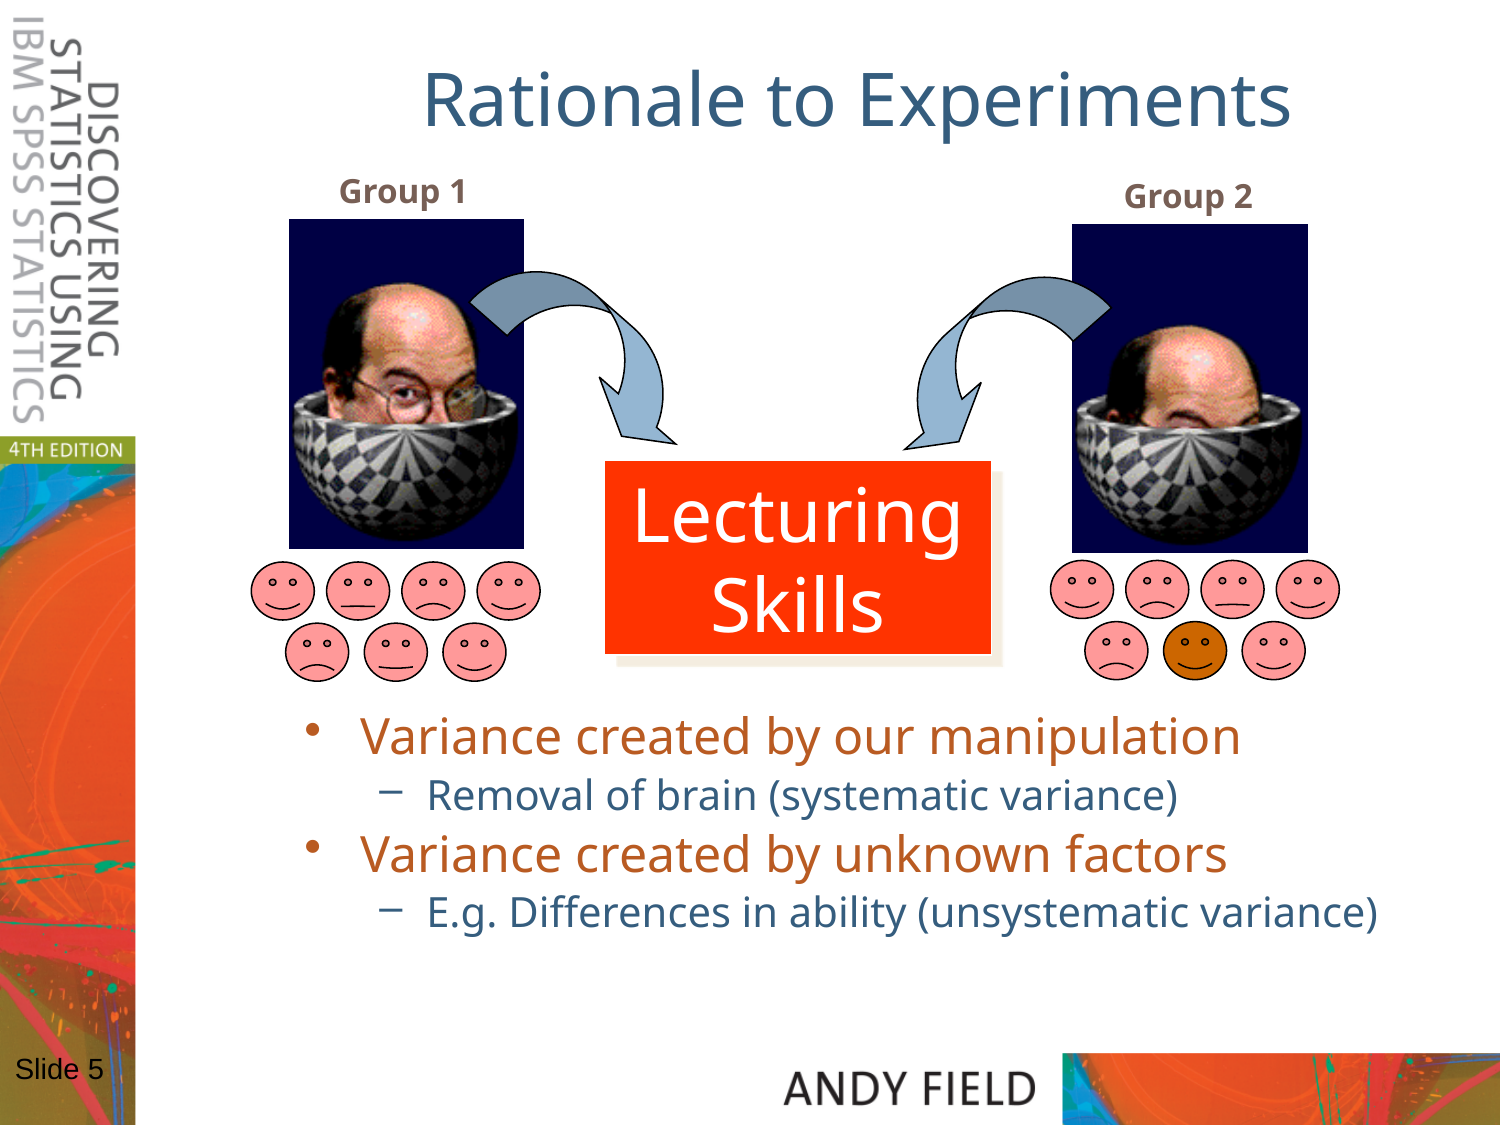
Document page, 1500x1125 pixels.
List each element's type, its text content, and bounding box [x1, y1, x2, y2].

title Rationale to Experiments [289, 45, 1425, 149]
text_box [1050, 560, 1340, 680]
text_box [904, 277, 1067, 450]
text_box Group 2 [1077, 167, 1300, 223]
picture [1072, 224, 1308, 554]
text_box Group 1 [292, 162, 515, 218]
slide_number Slide 5 [0, 1042, 141, 1103]
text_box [250, 561, 541, 682]
text_box [528, 271, 676, 444]
picture [289, 219, 524, 549]
text_box Lecturing Skills [604, 460, 992, 655]
list Variance created by our manipulation Removal of brain (systematic variance) Variance created by unknown factors E.g. Differences in ability (unsystematic variance) [289, 704, 1425, 981]
